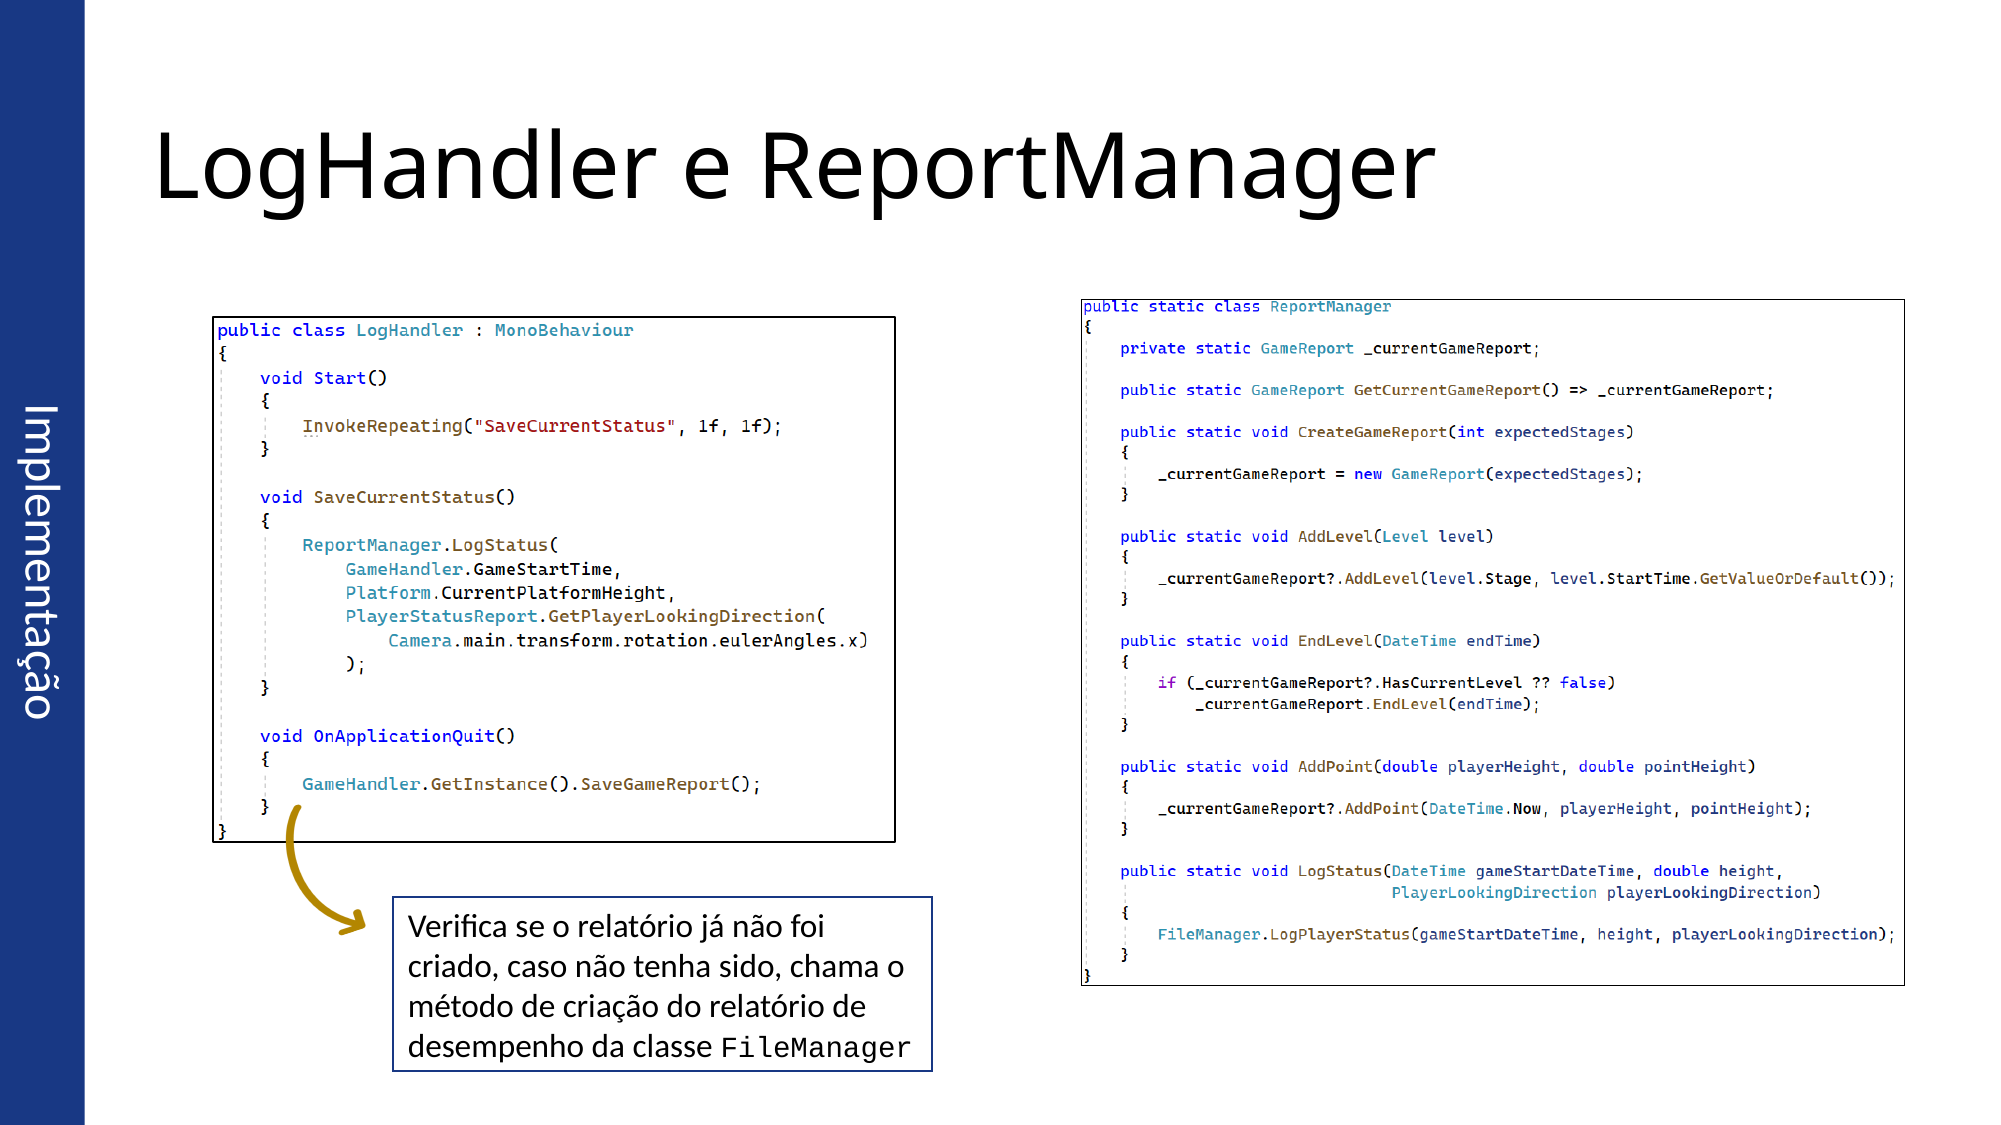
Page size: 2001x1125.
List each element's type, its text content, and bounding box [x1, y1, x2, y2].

text_box Verifica se o relatório já não foi criado, caso não tenha sido, chama o método de criação do relatório de desempenho da classe FileManager [392, 896, 933, 1072]
picture [214, 317, 895, 966]
picture [1080, 298, 1905, 986]
list Implementação [0, 0, 84, 1125]
title LogHandler e ReportManager [137, 59, 1863, 278]
